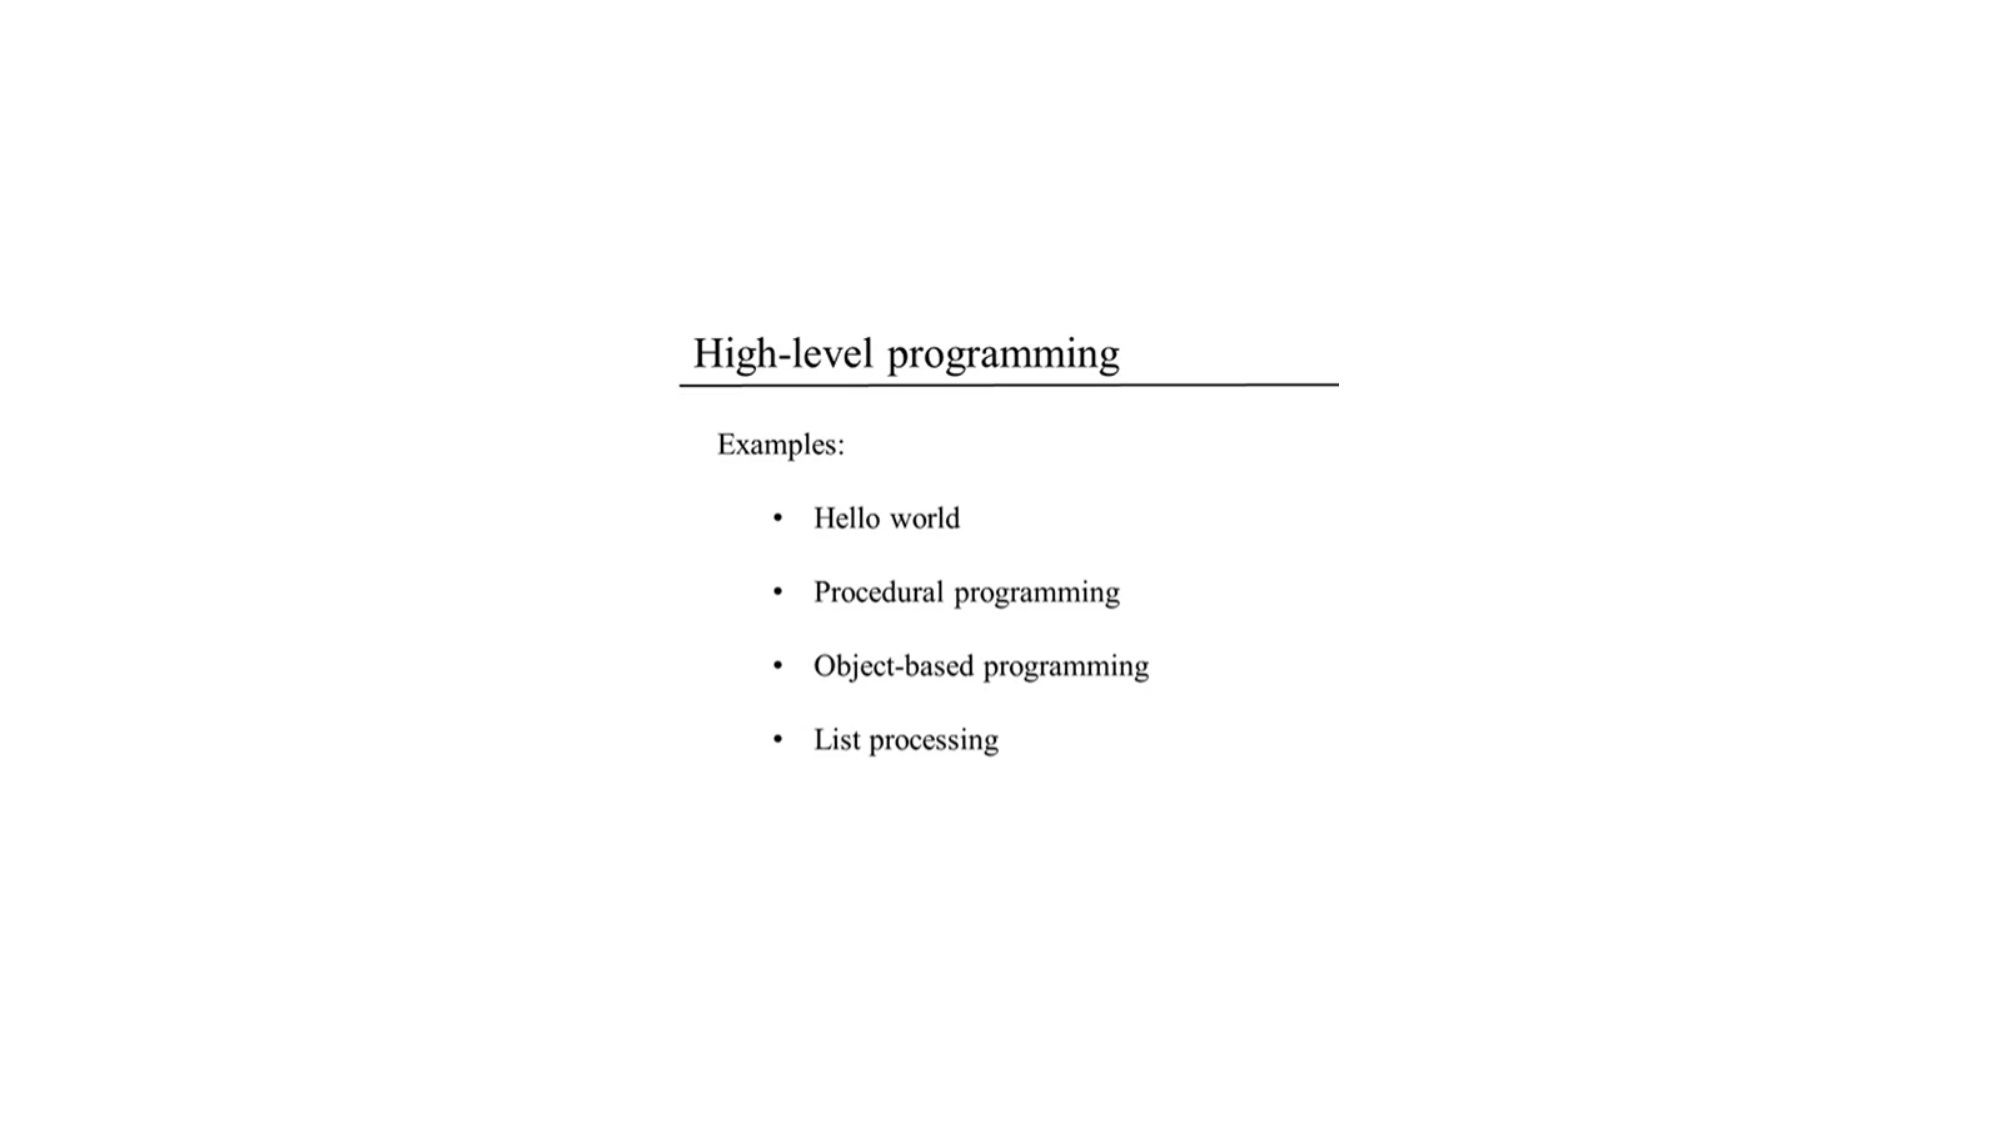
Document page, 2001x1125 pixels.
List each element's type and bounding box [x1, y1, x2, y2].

picture [661, 317, 1339, 808]
